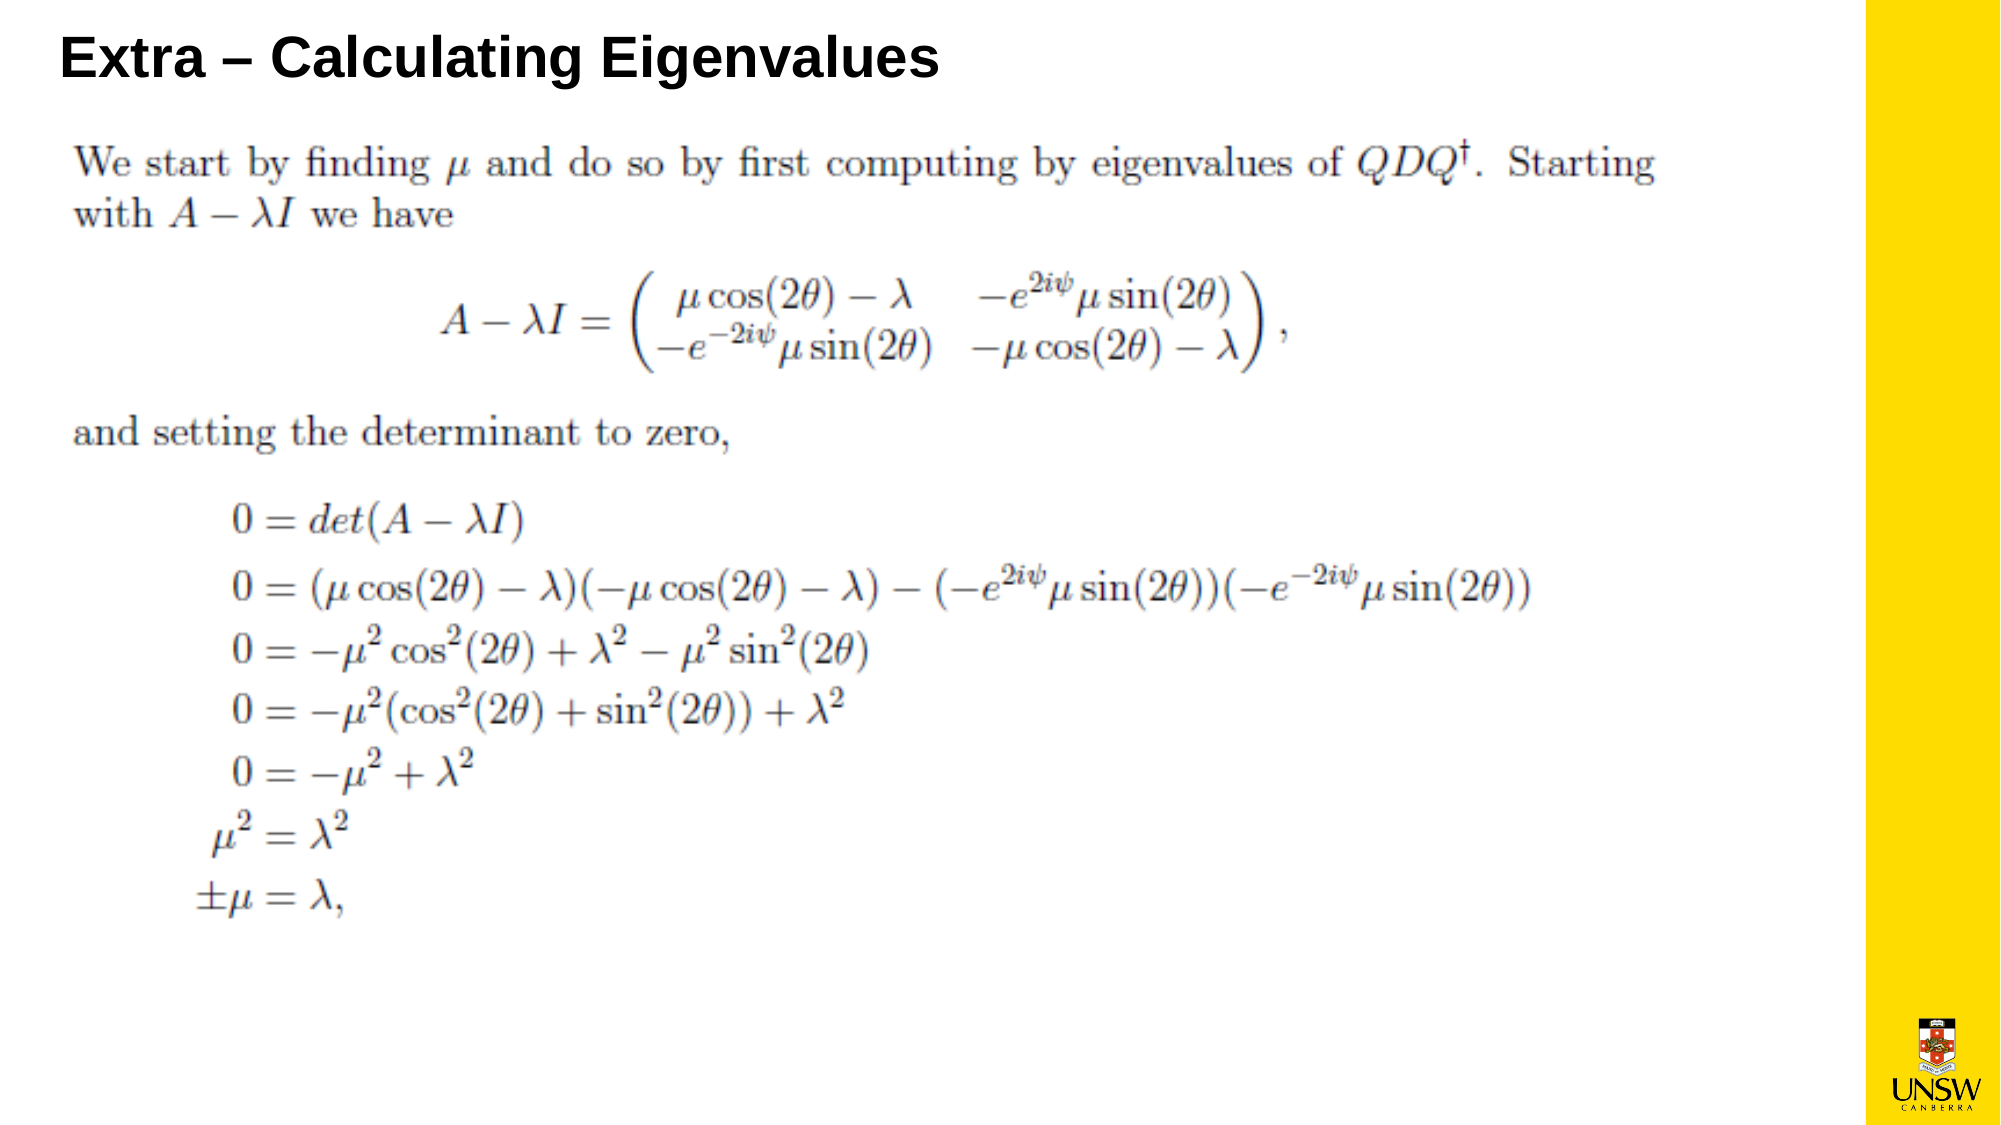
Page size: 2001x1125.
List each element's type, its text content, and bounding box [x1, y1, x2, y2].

text_box Extra – Calculating Eigenvalues [44, 3, 1775, 115]
picture [44, 114, 1703, 1015]
picture [1888, 1007, 1986, 1122]
